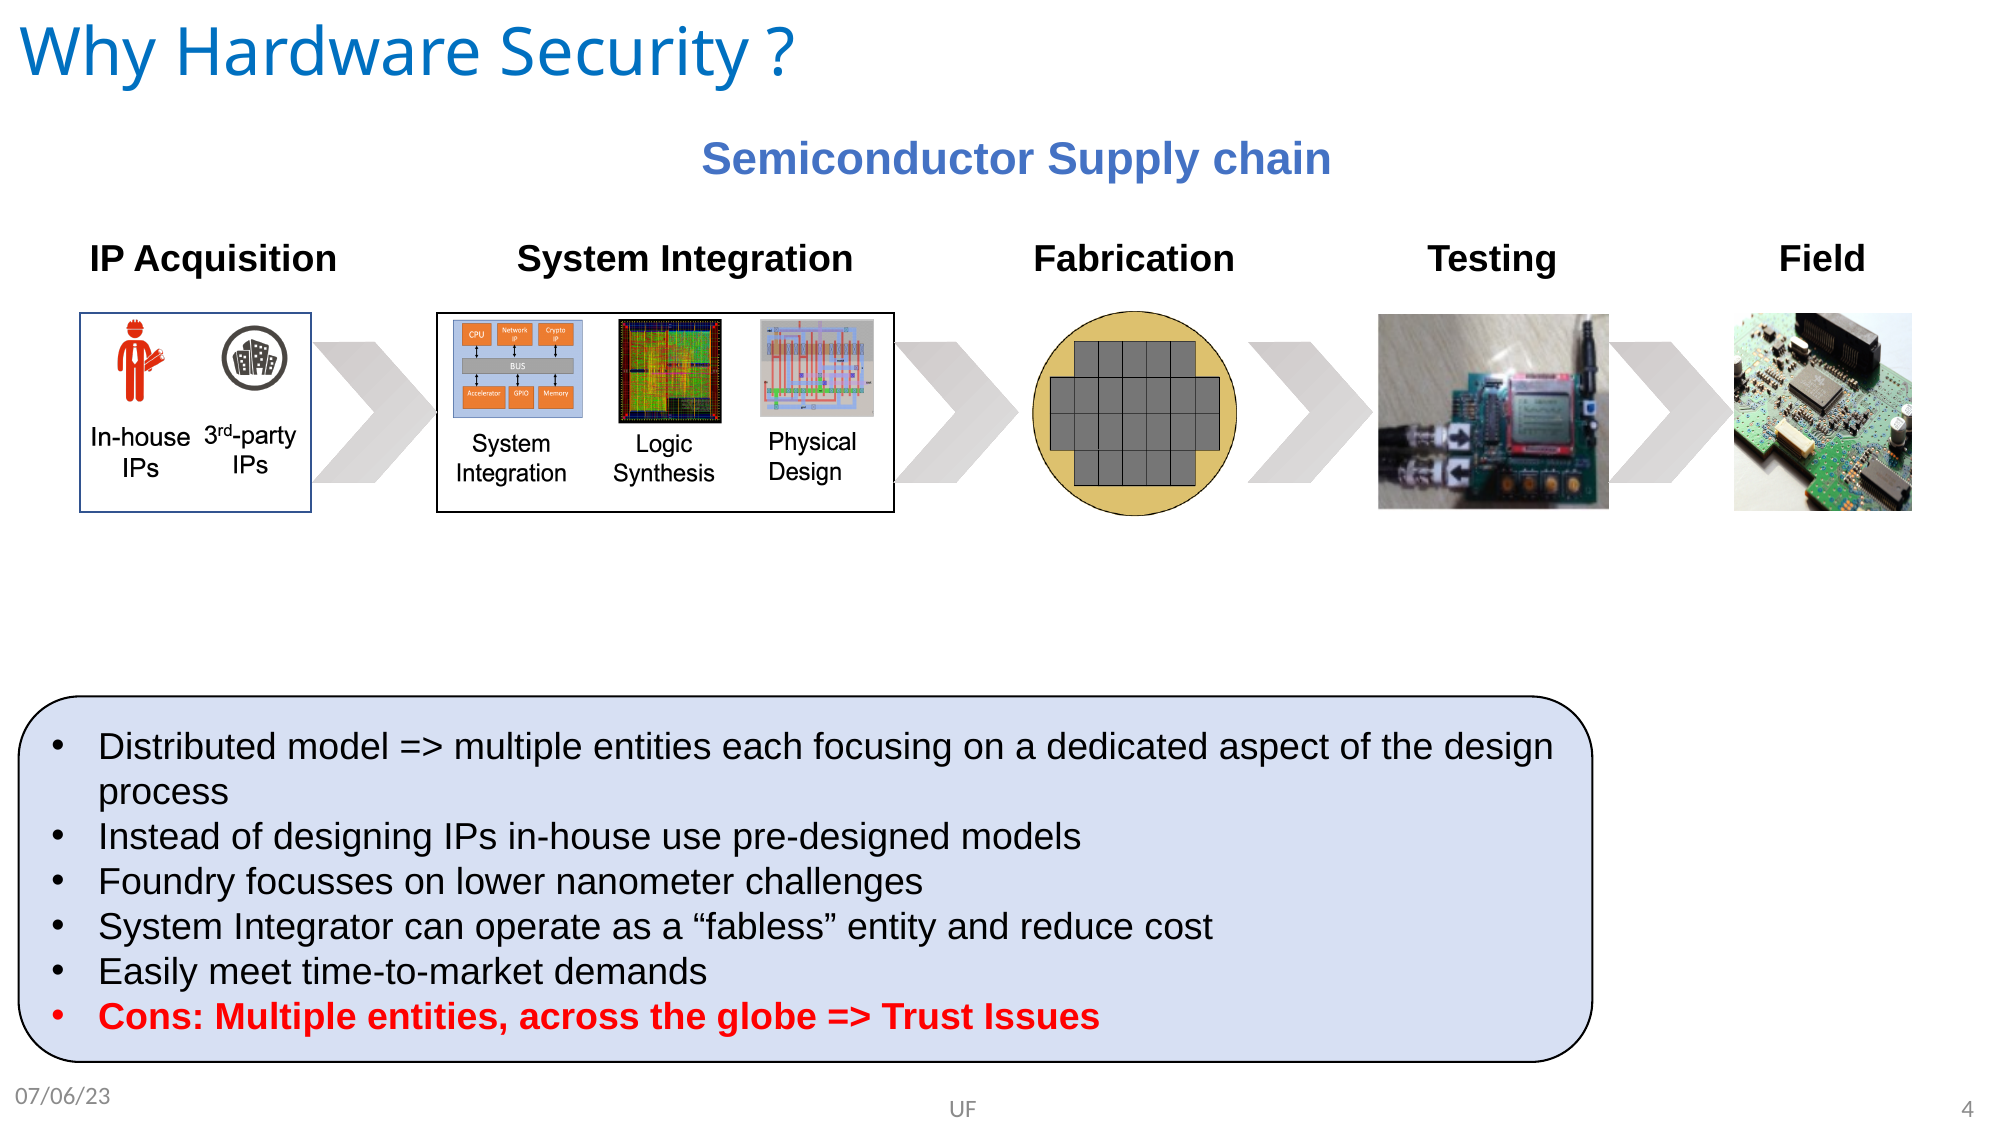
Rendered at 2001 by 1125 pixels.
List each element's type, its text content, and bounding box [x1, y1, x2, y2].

text_box Distributed model => multiple entities each focusing on a dedicated aspect of the design process Instead of designing IPs in-house use pre-designed models Foundry focusses on lower nanometer challenges System Integrator can operate as a “fabless” entity and reduce cost Easily meet time-to-market demands Cons: Multiple entities, across the globe => Trust Issues [18, 696, 1593, 1062]
text_box Semiconductor Supply chain [686, 121, 1348, 192]
footer UF [625, 1077, 1301, 1125]
slide_number 4 [1539, 1077, 1990, 1125]
text_box Why Hardware Security ? [0, 0, 1975, 103]
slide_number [0, 1065, 450, 1125]
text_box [61, 226, 1912, 522]
